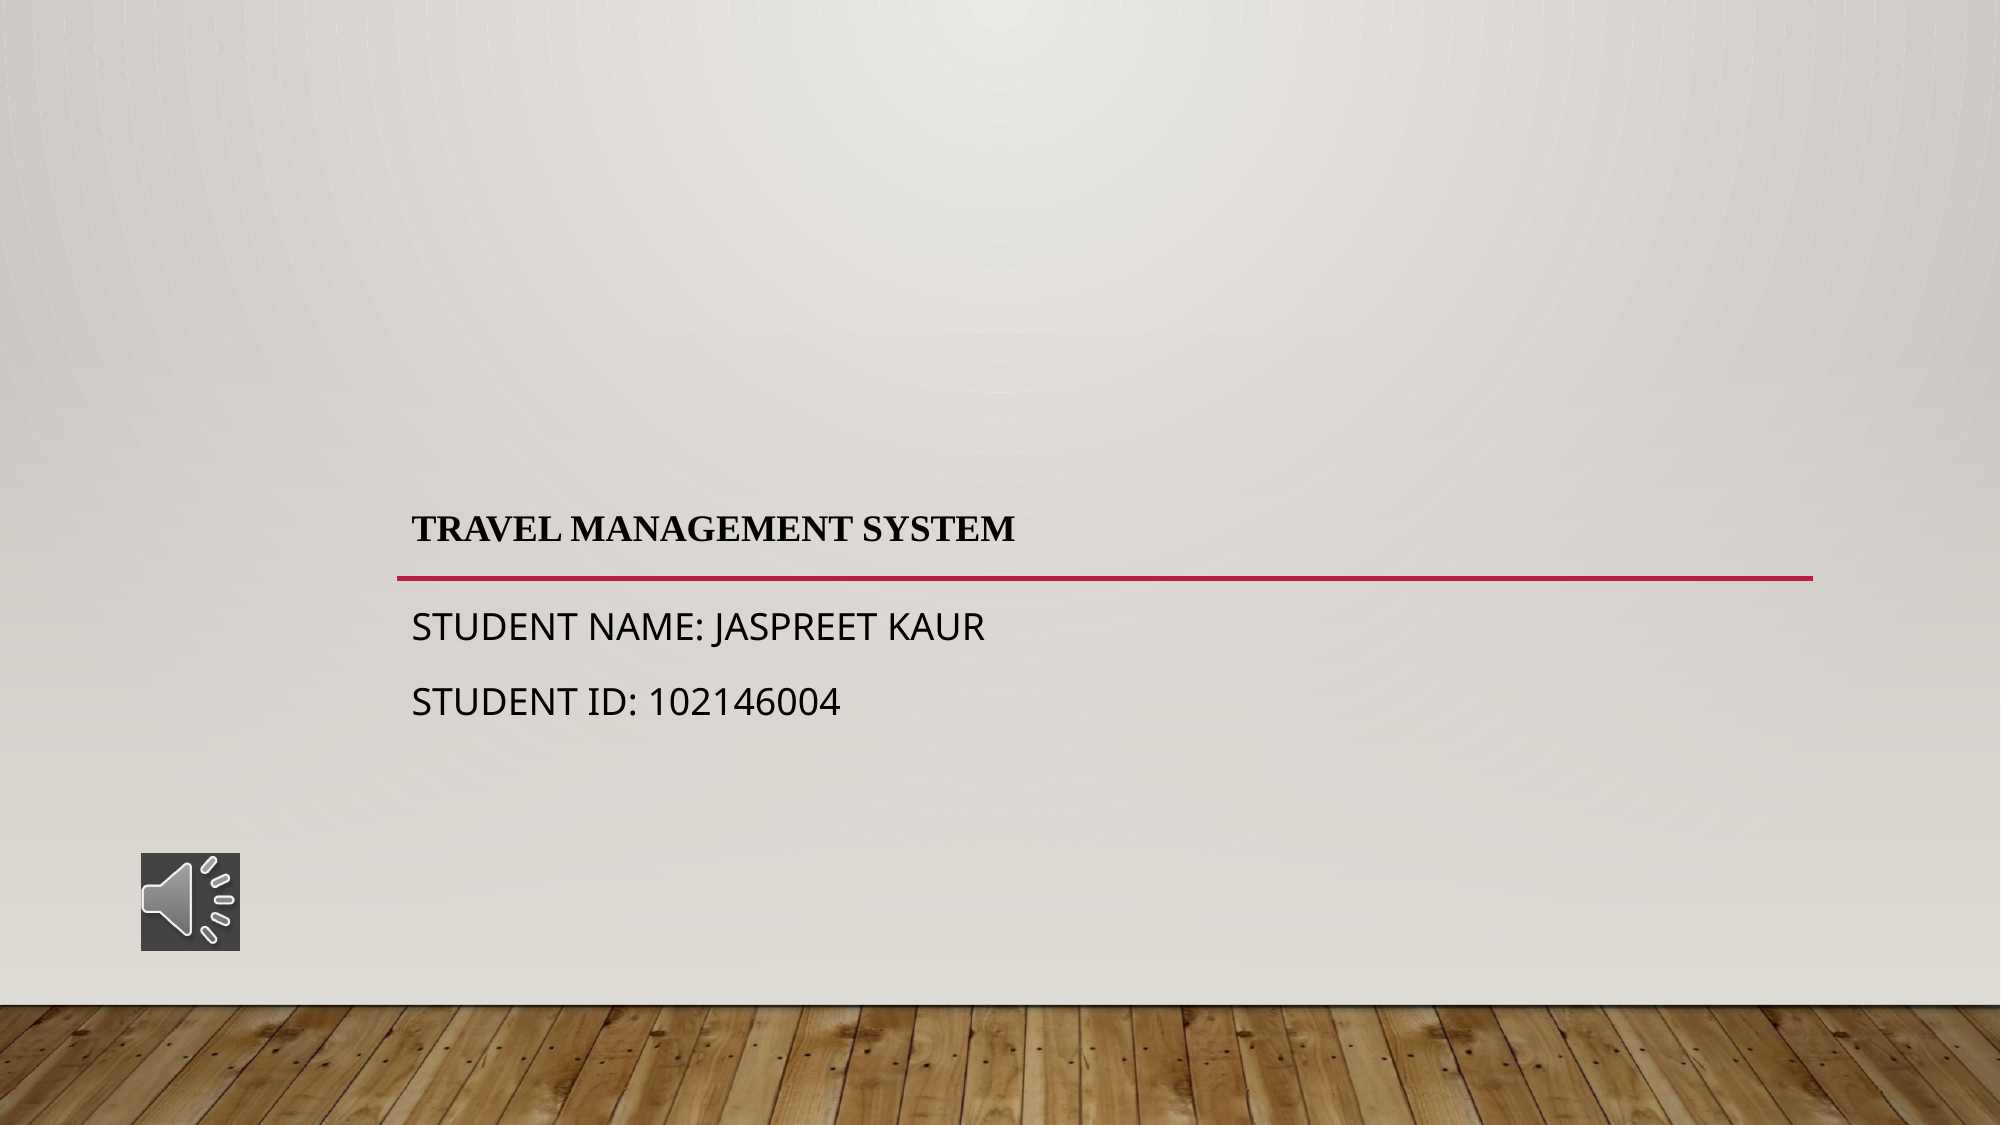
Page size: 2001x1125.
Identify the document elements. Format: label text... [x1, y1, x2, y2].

picture [0, 1005, 2000, 1125]
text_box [140, 852, 241, 953]
title TRAVEL MANAGEMENT SYSTEM [396, 131, 1814, 549]
subtitle Student name: JASPREET KAUR Student id: 102146004 [396, 579, 1814, 740]
